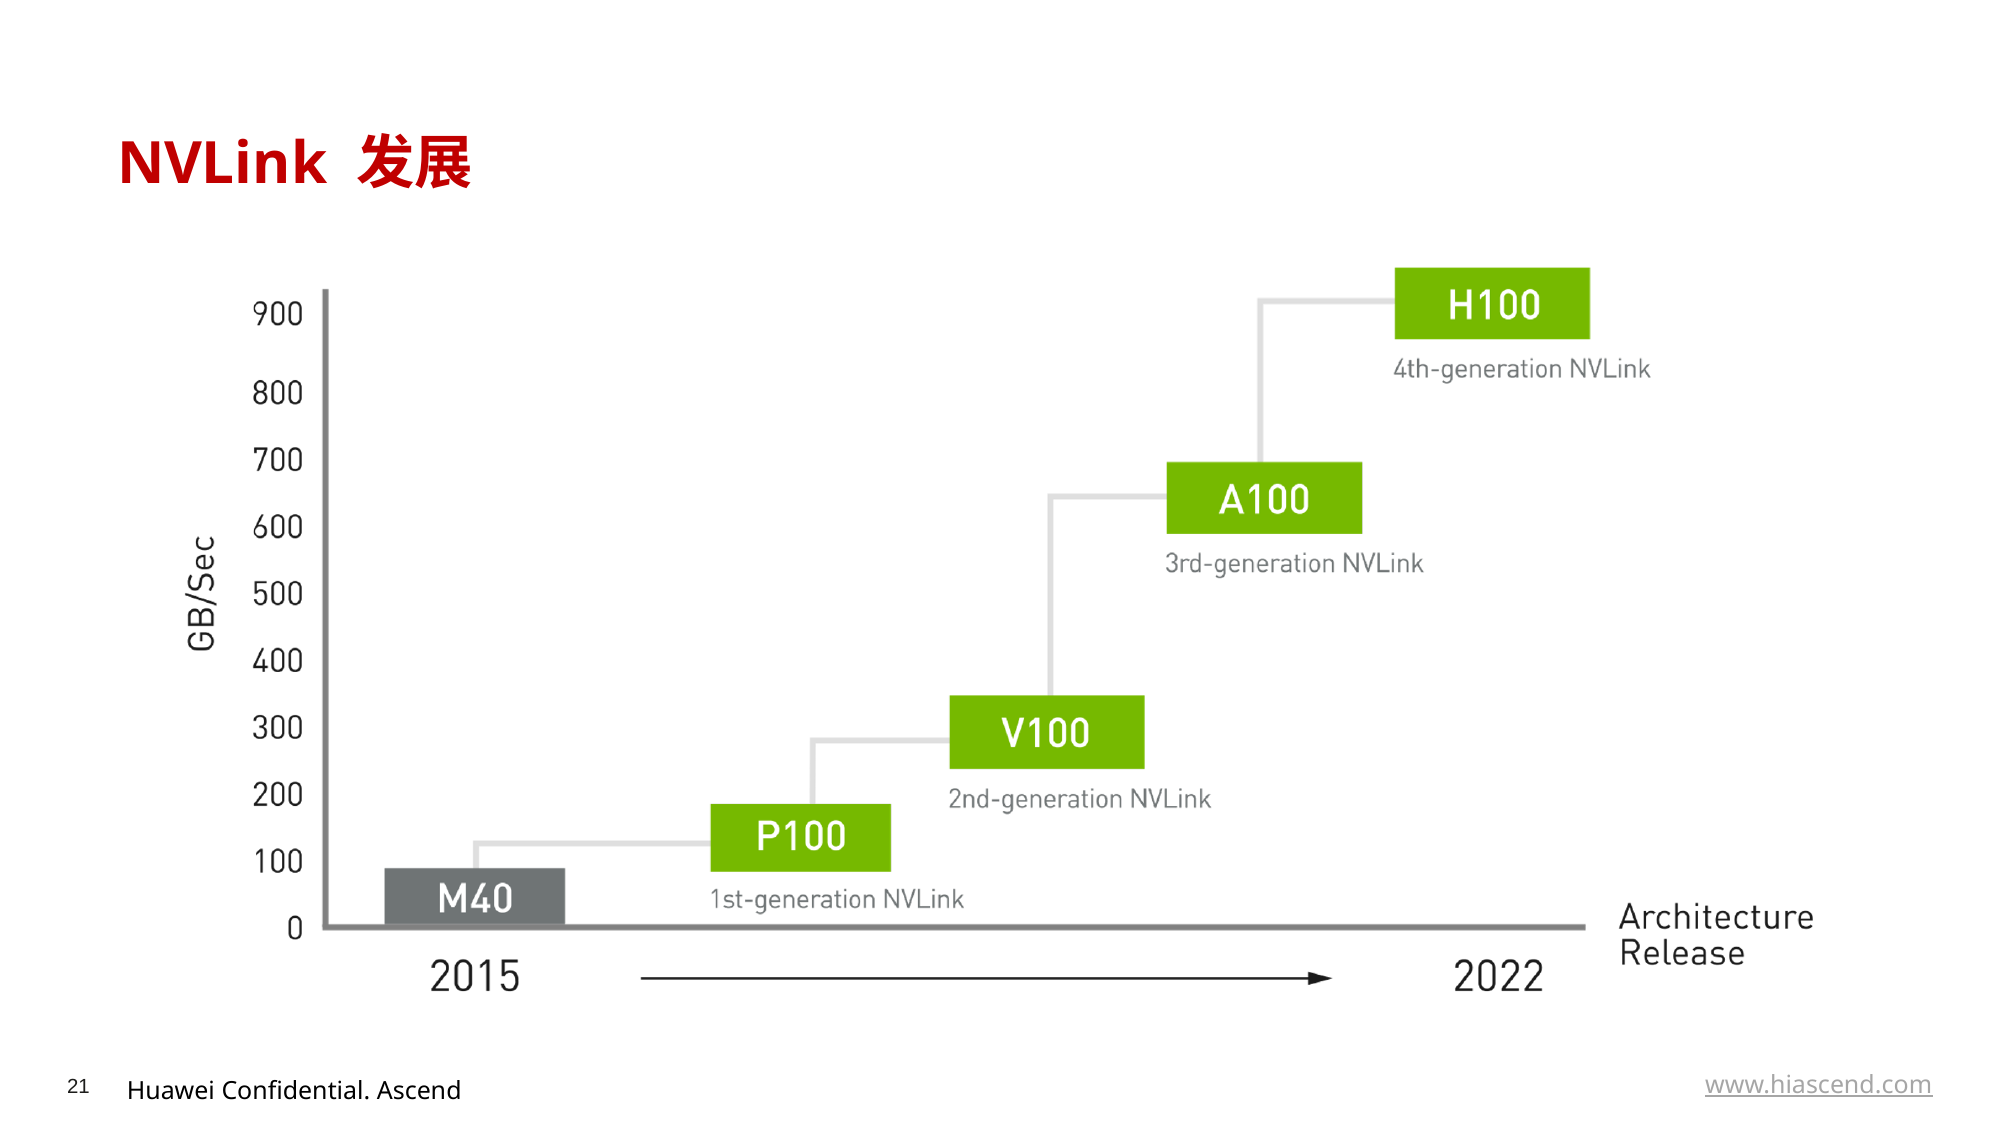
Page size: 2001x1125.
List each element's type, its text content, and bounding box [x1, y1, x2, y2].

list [170, 255, 1830, 1036]
title NVLink 发展 [102, 111, 1901, 209]
